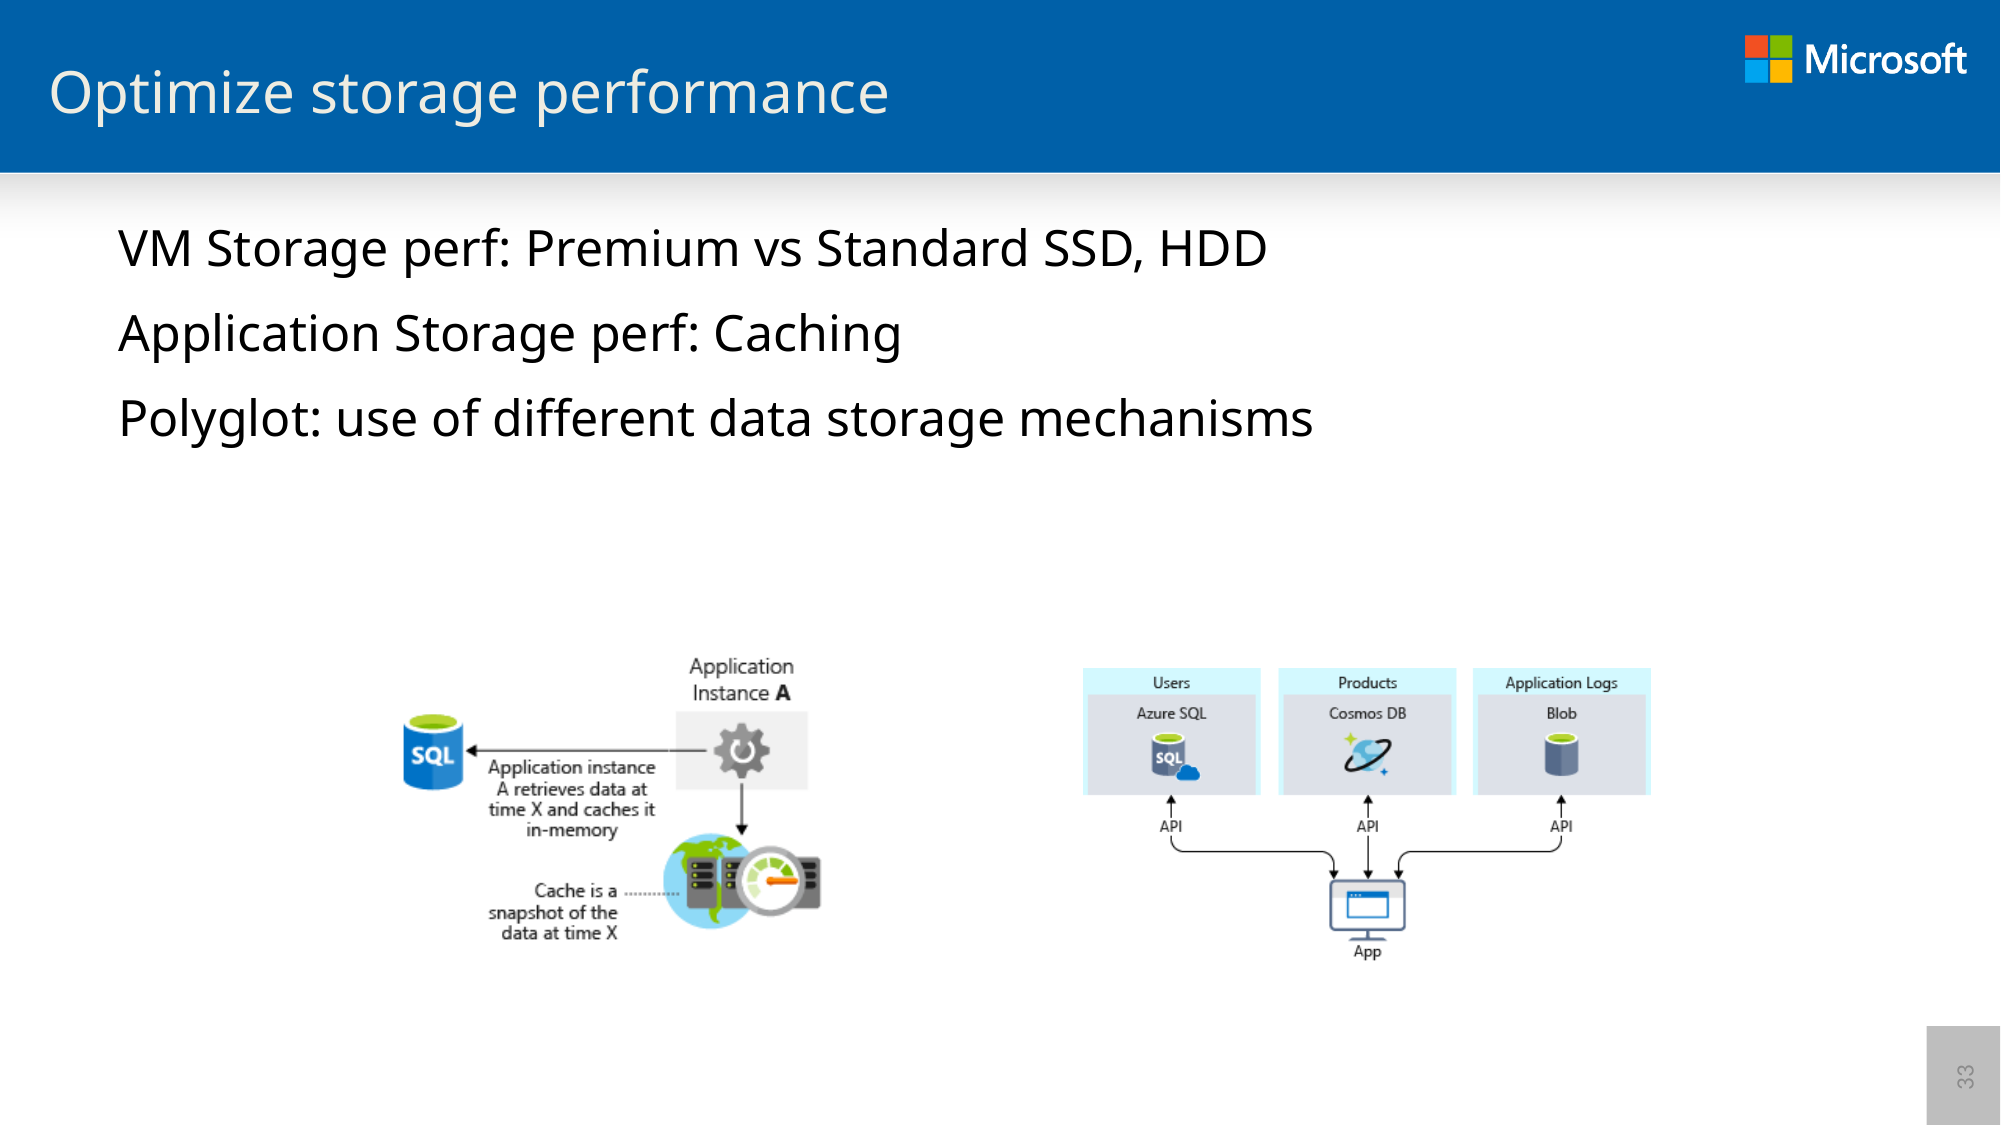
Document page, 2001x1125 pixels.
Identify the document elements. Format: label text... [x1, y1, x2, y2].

picture [1714, 6, 1997, 111]
picture [1083, 668, 1651, 963]
title Optimize storage performance [33, 24, 1736, 156]
text_box VM Storage perf: Premium vs Standard SSD, HDD Application Storage perf: Caching Polyglot: use of different data storage mechanisms [103, 209, 1502, 454]
picture [392, 637, 850, 975]
